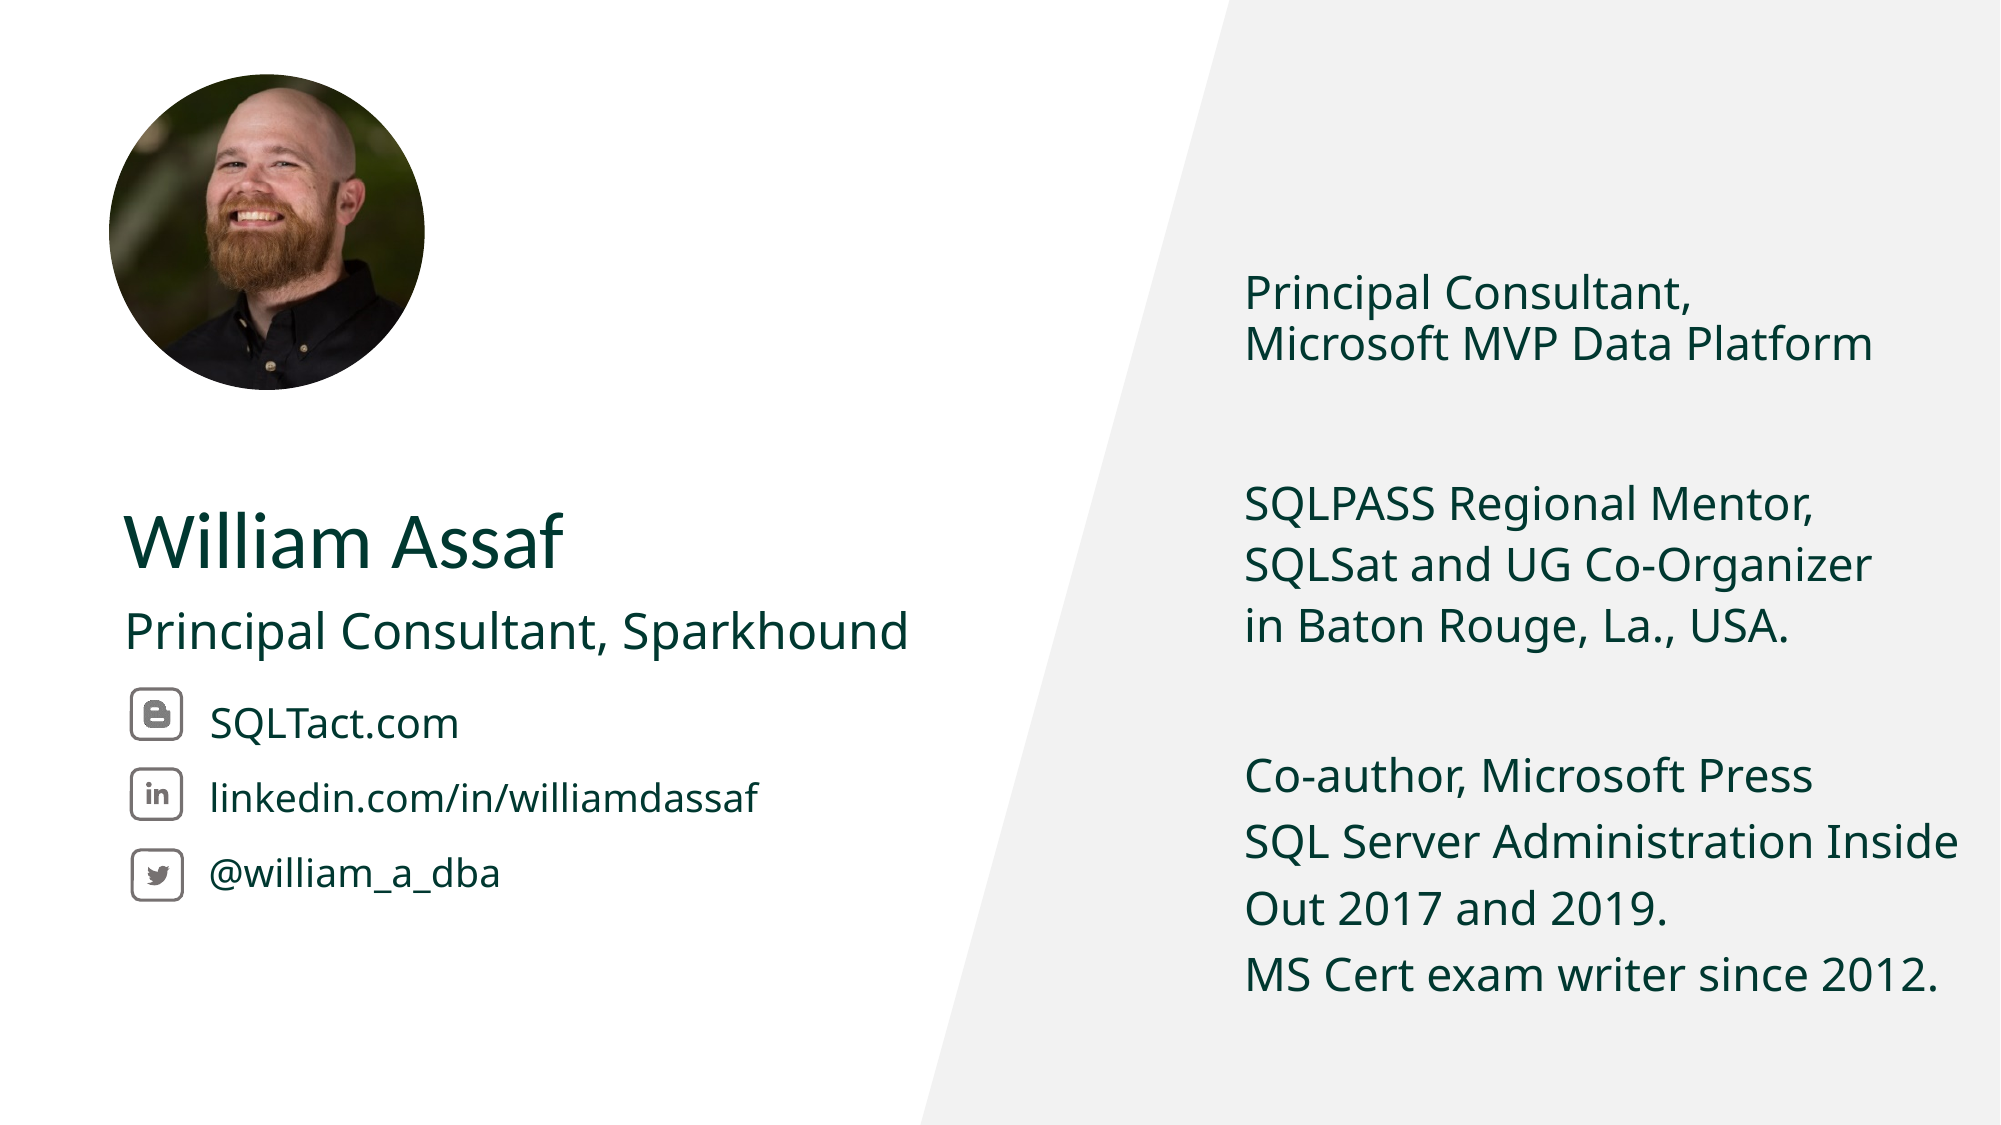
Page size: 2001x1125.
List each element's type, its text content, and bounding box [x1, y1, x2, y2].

list Co-author, Microsoft Press SQL Server Administration Inside Out 2017 and 2019. MS Cert exam writer since 2012. [1229, 727, 2000, 952]
picture [108, 74, 425, 390]
title William Assaf [109, 490, 820, 591]
picture [143, 700, 171, 728]
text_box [132, 849, 183, 901]
list linkedin.com/in/williamdassaf [194, 771, 905, 829]
text_box SQLTact.com [189, 692, 900, 750]
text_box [131, 768, 182, 820]
list Principal Consultant, Microsoft MVP Data Platform [1229, 262, 2000, 426]
list Principal Consultant, Sparkhound [109, 591, 967, 681]
list SQLPASS Regional Mentor, SQLSat and UG Co-Organizer in Baton Rouge, La., USA. [1229, 461, 2000, 693]
text_box [130, 687, 183, 741]
list @william_a_dba [193, 846, 970, 904]
